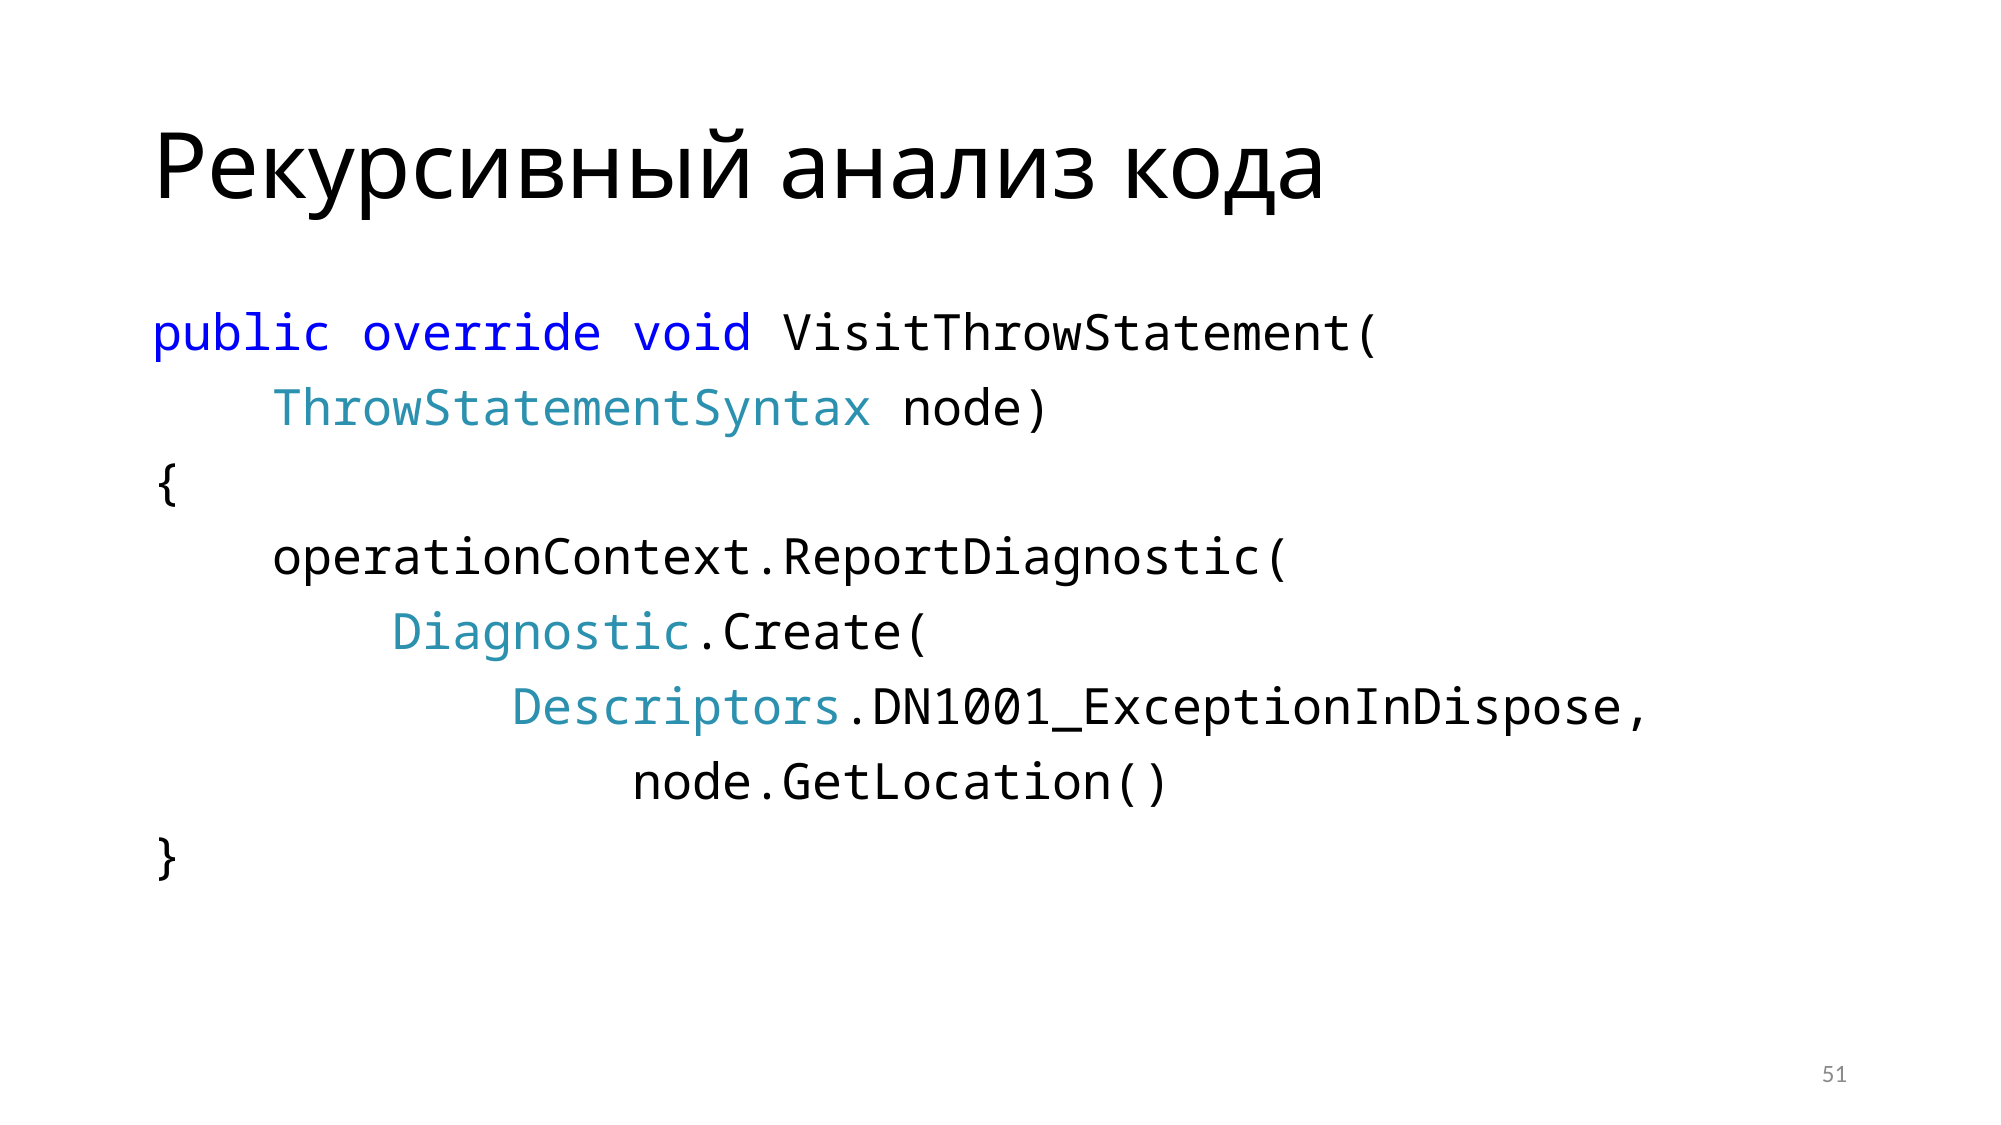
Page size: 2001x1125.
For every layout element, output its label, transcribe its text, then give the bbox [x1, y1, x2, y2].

list public override void VisitThrowStatement( ThrowStatementSyntax node) { operationContext.ReportDiagnostic( Diagnostic.Create( Descriptors.DN1001_ExceptionInDispose, node.GetLocation() } [137, 299, 1863, 1014]
slide_number 51 [1412, 1042, 1863, 1103]
title Рекурсивный анализ кода [137, 59, 1863, 278]
